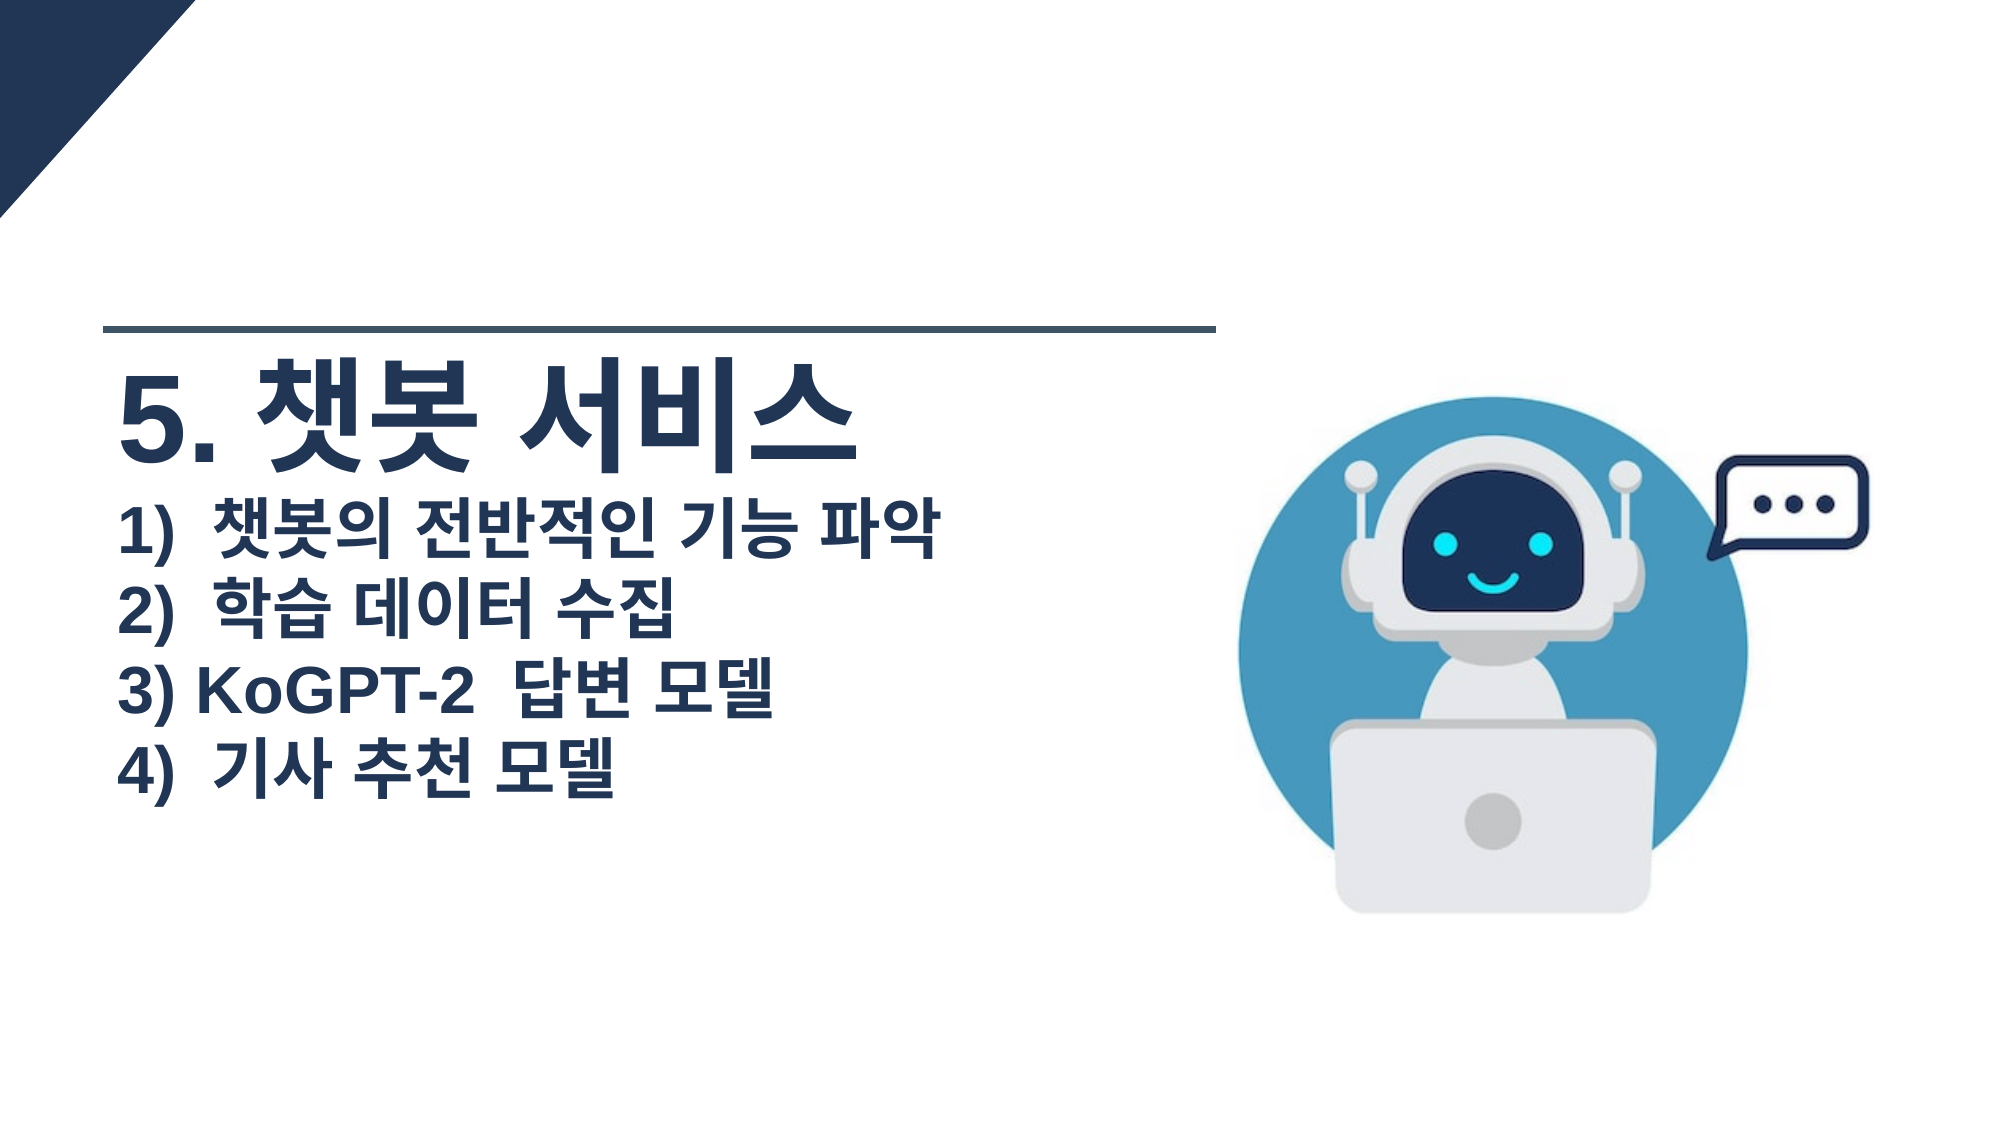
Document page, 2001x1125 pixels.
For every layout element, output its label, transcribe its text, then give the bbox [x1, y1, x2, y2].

text_box 5.챗봇 서비스 1) 챗봇의 전반적인 기능 파악 2) 학습 데이터 수집 3) KoGPT-2 답변 모델 4) 기사 추천 모델 [102, 329, 1291, 815]
picture [1215, 366, 1893, 930]
text_box [0, 0, 196, 219]
